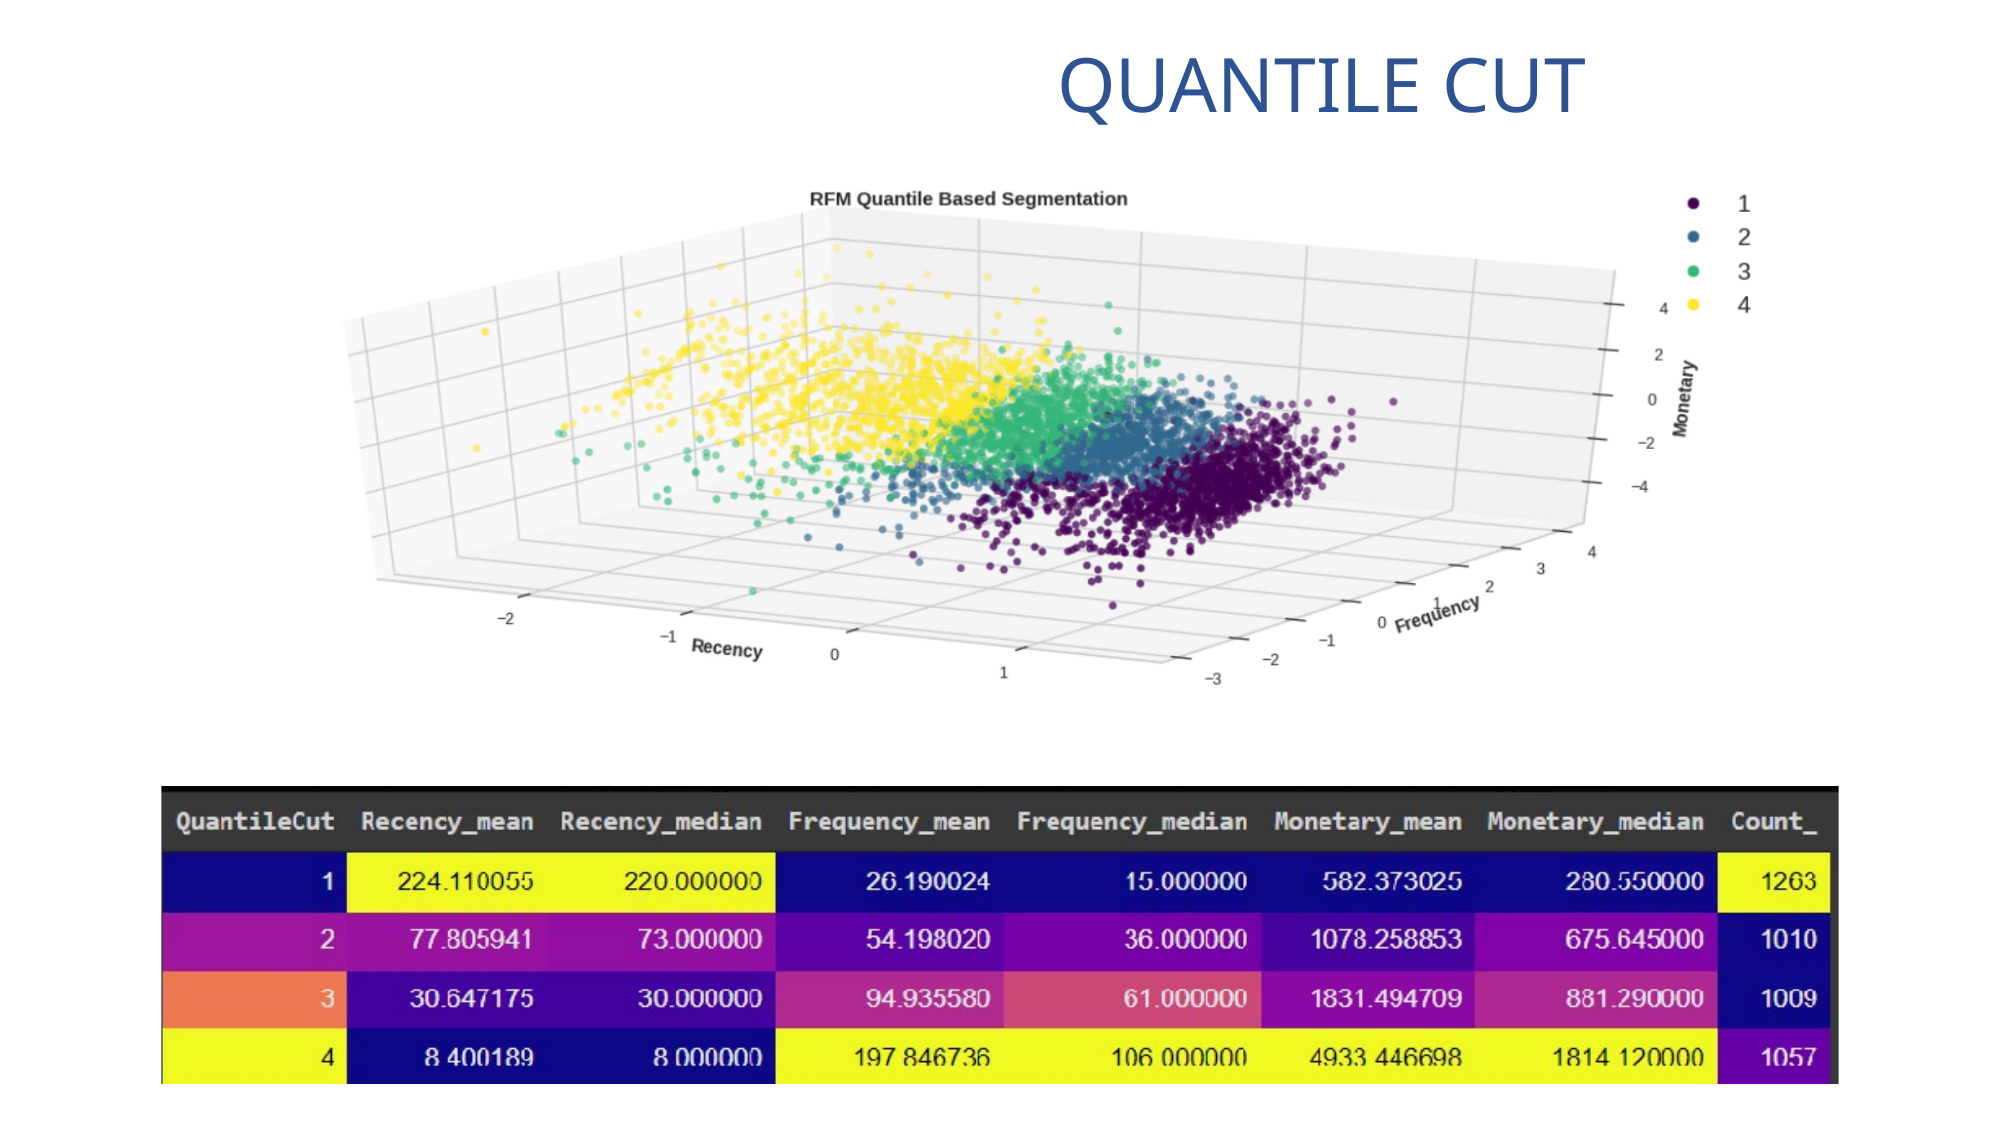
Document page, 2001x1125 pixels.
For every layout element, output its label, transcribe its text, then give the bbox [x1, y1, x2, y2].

picture [161, 786, 1839, 1084]
picture [290, 153, 1815, 710]
text_box QUANTILE CUT [1057, 41, 1587, 152]
